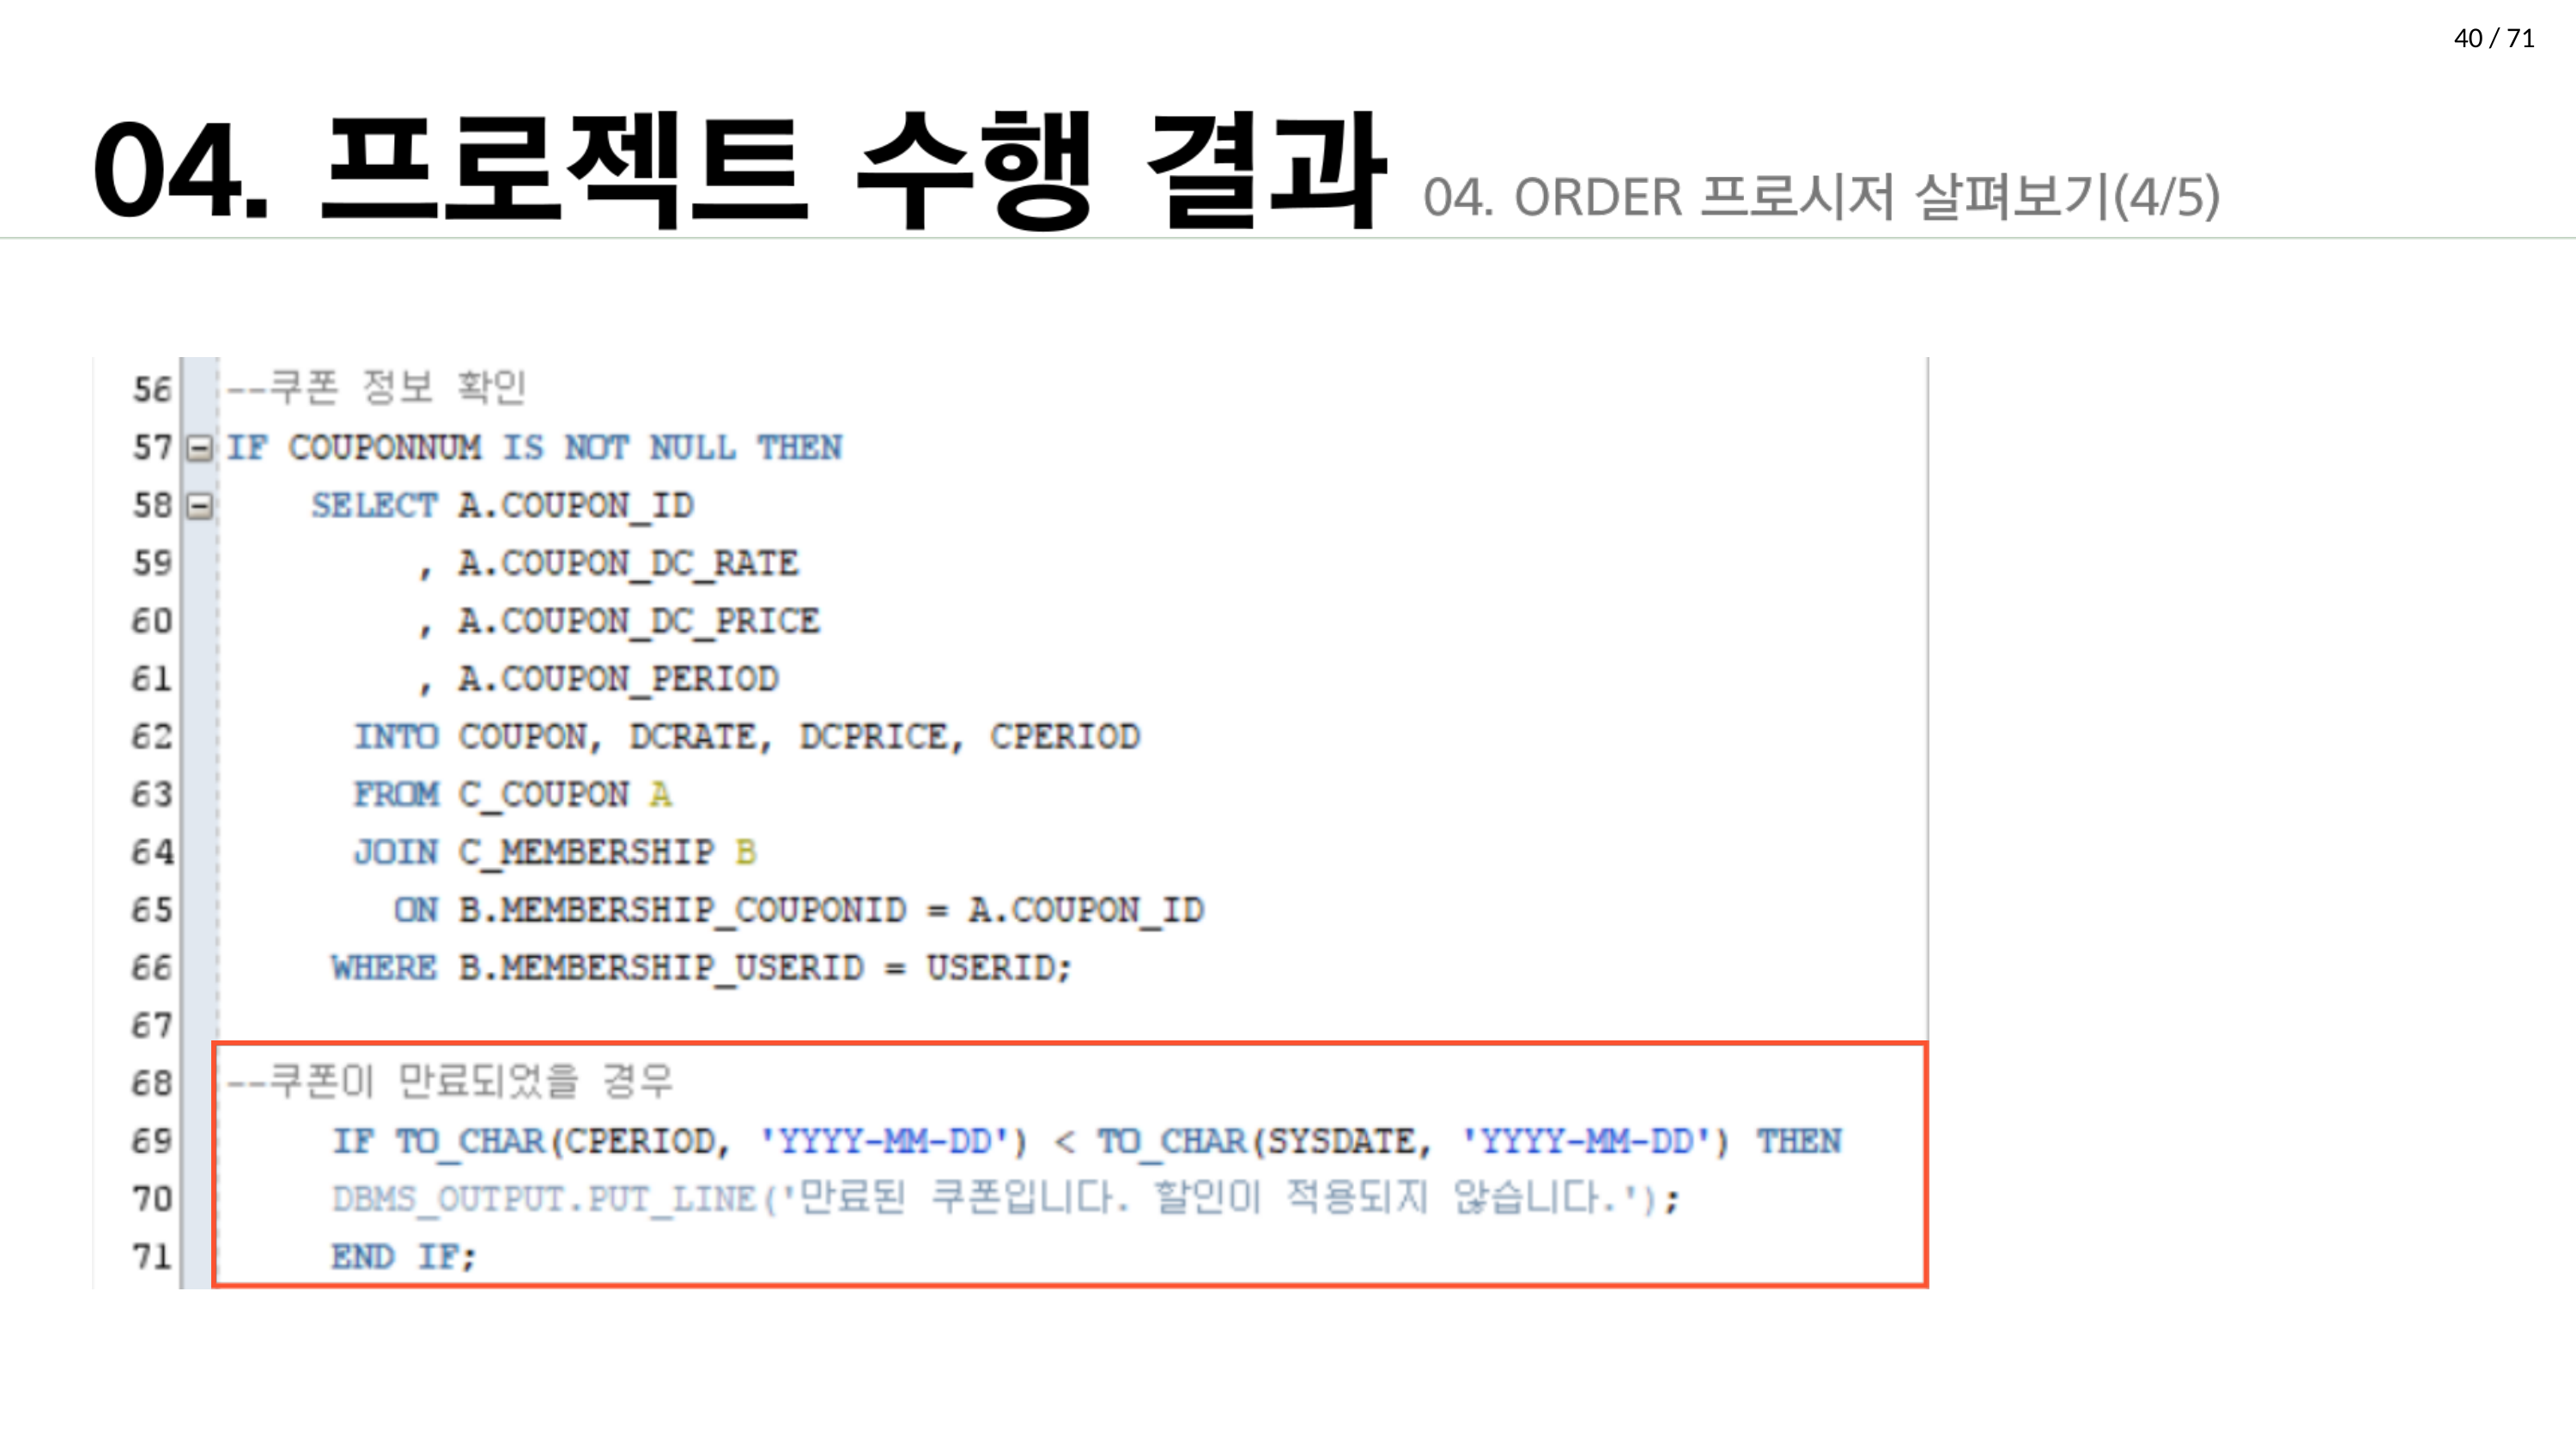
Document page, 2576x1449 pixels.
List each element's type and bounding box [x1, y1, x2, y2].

text_box [210, 1040, 1930, 1289]
text_box [0, 237, 1411, 240]
text_box [91, 357, 1930, 1289]
text_box [2249, 237, 2576, 240]
picture [71, 57, 2245, 294]
